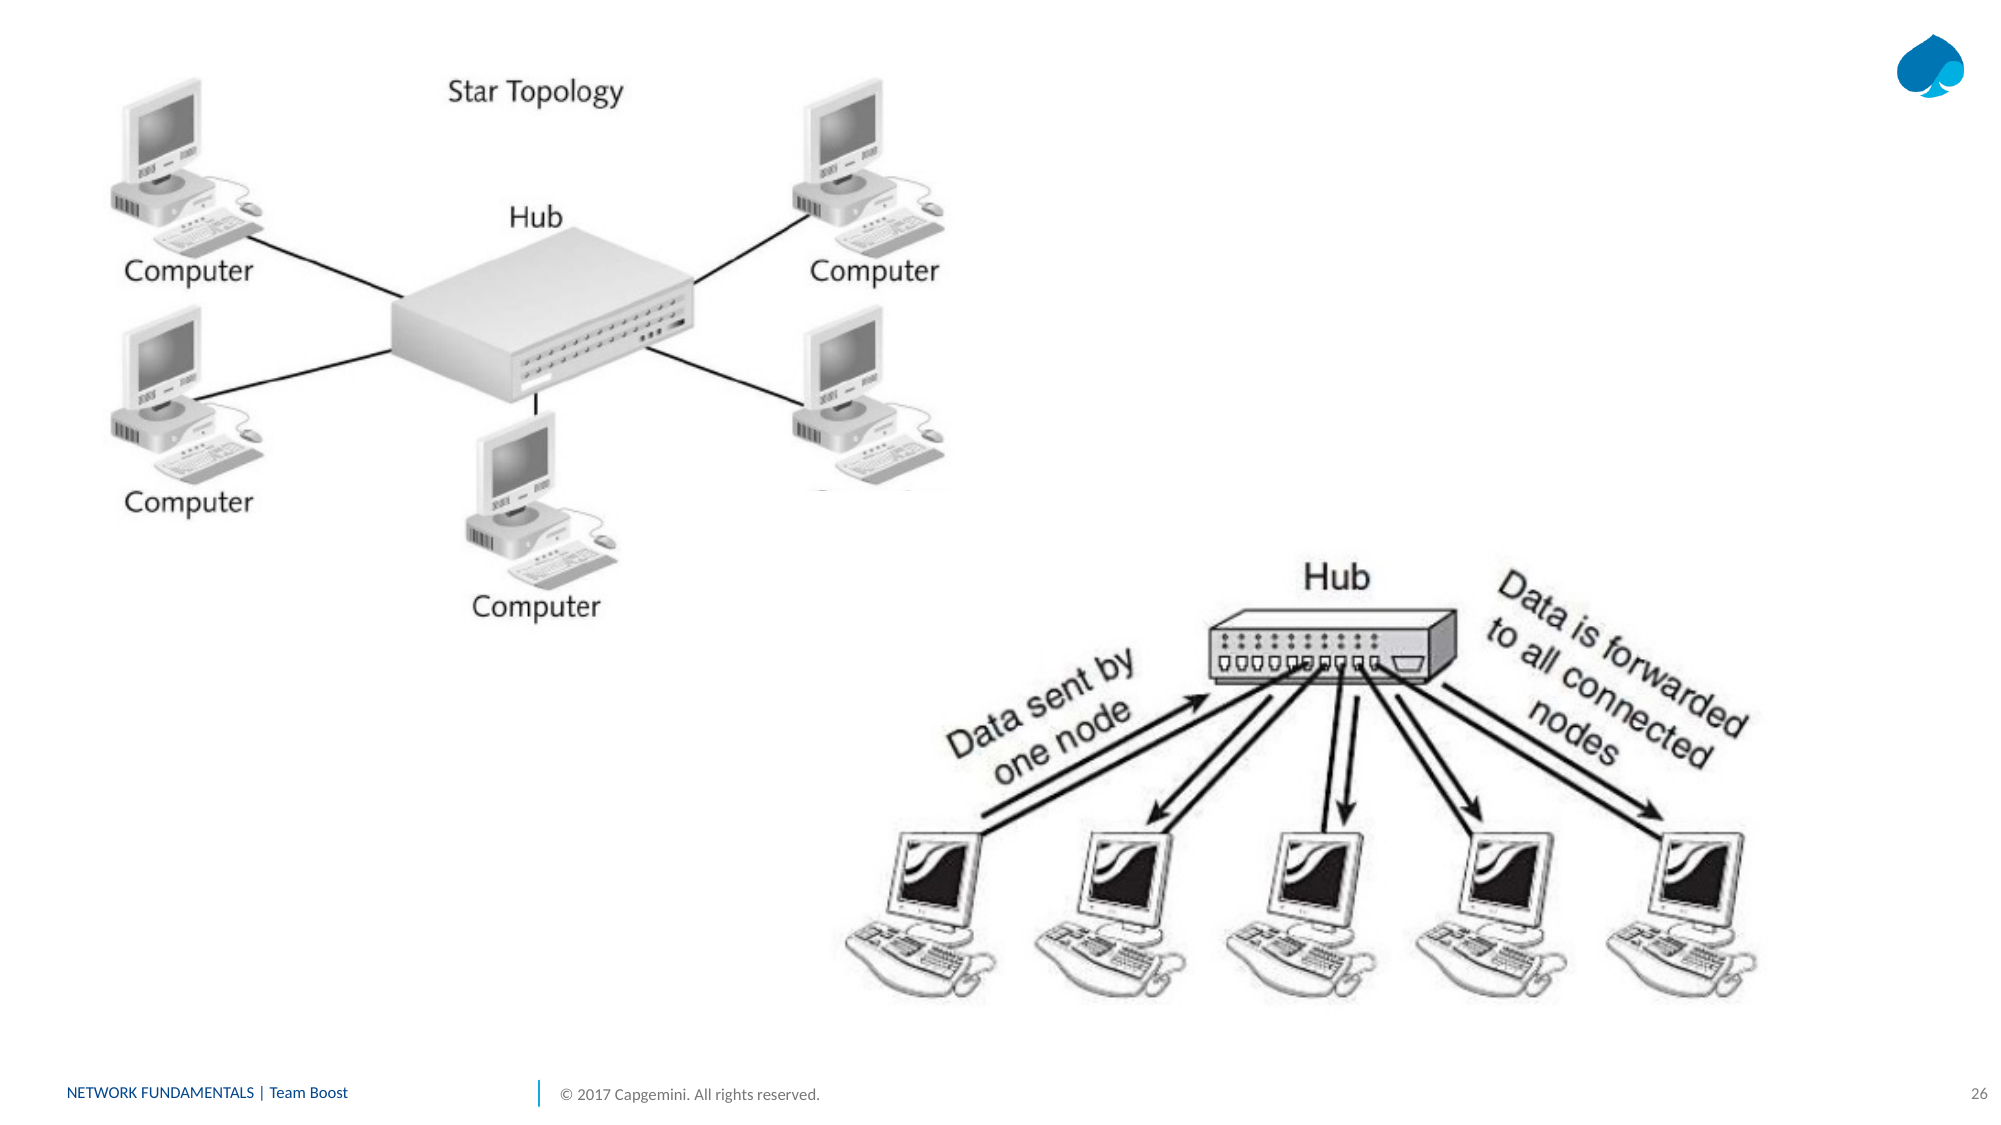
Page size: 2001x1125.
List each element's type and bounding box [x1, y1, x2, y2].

picture [1935, 34, 1964, 61]
picture [1894, 34, 1964, 107]
picture [63, 51, 1825, 1073]
